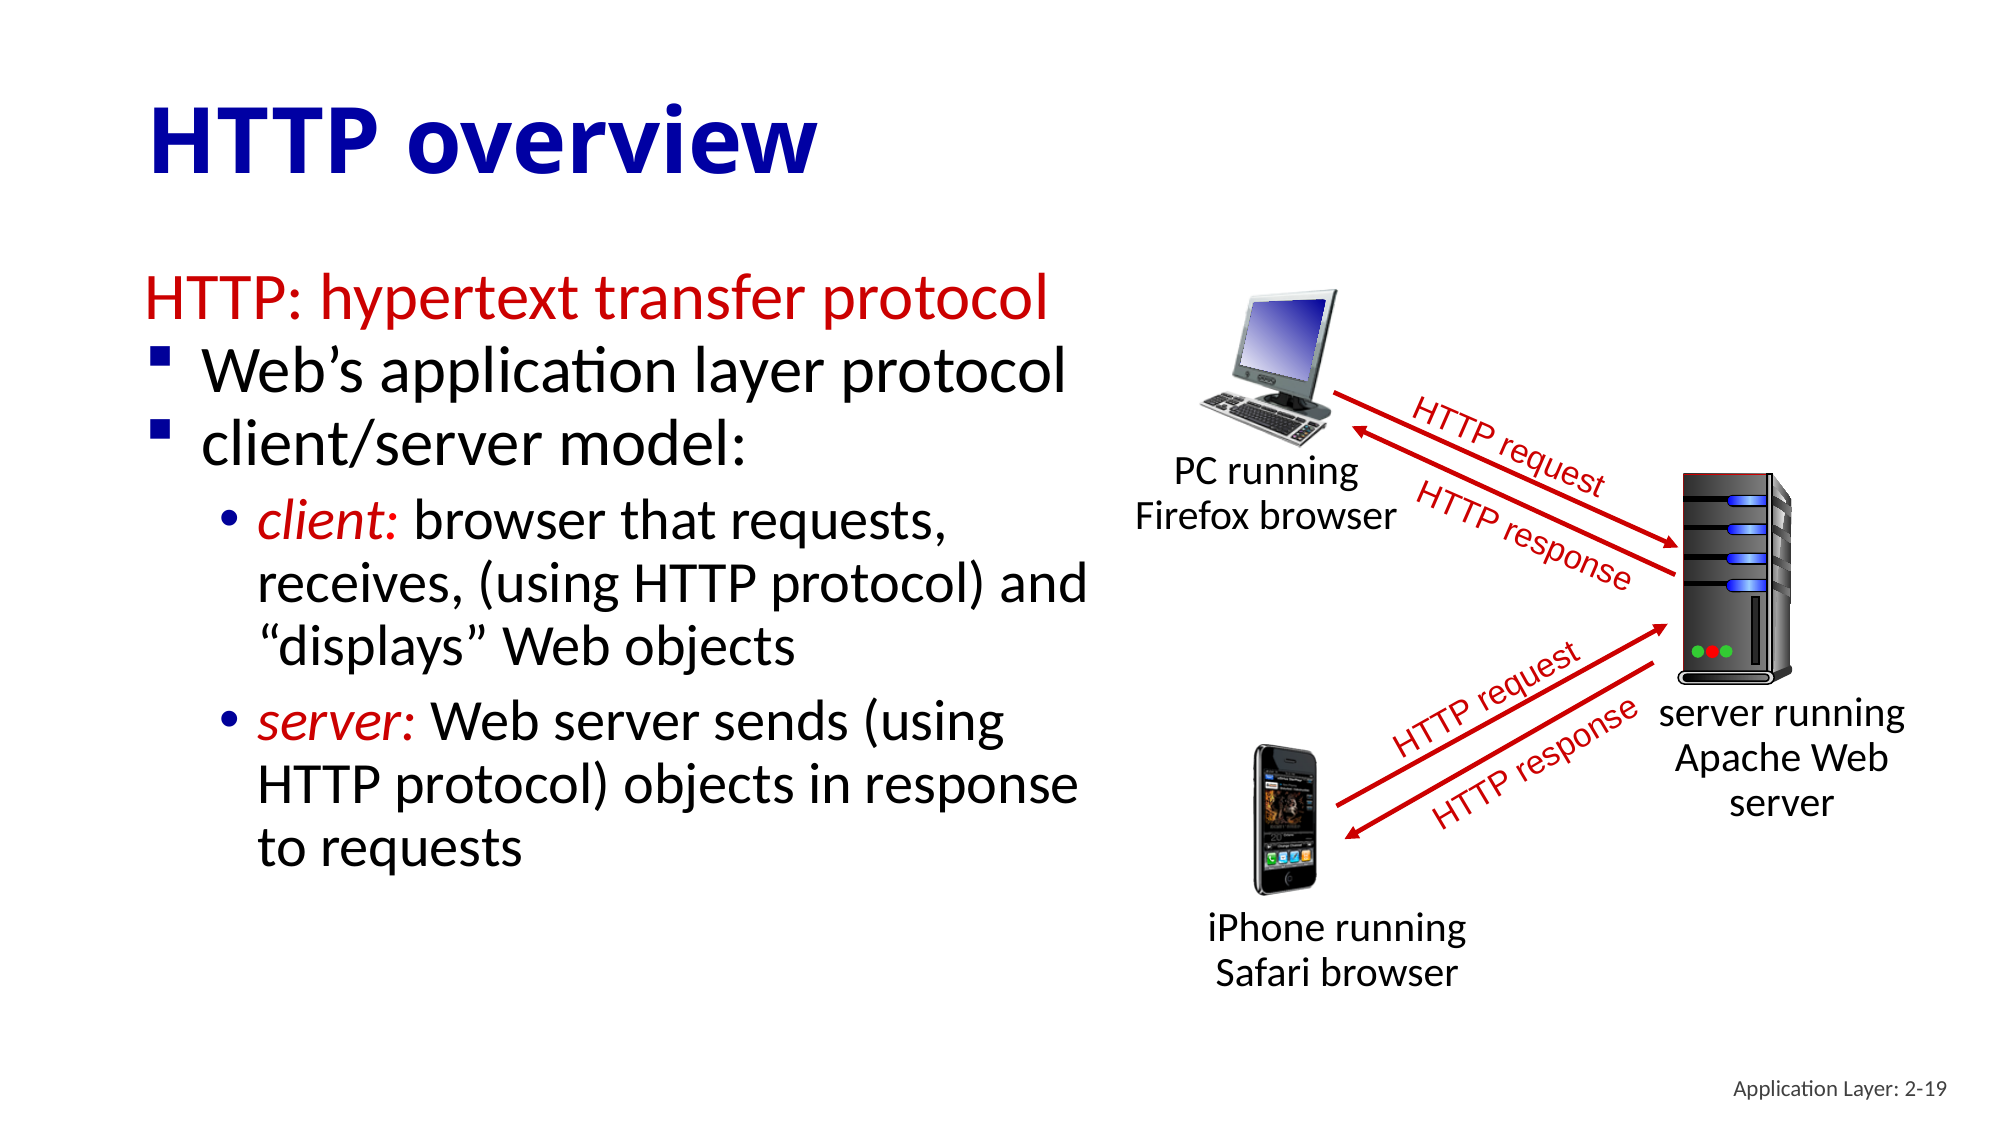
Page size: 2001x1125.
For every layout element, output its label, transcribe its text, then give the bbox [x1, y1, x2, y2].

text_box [1337, 676, 1661, 825]
text_box HTTP: hypertext transfer protocol Web’s application layer protocol client/server model: client: browser that requests, receives, (using HTTP protocol) and “displays” Web objects server: Web server sends (using HTTP protocol) objects in response to requests [129, 263, 1113, 1027]
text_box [1329, 637, 1675, 793]
text_box iPhone running Safari browser [1155, 897, 1519, 1003]
text_box PC running Firefox browser [1080, 440, 1333, 546]
slide_number Application Layer: 2-19 [1512, 1056, 1963, 1117]
picture [1253, 744, 1317, 896]
text_box server running Apache Web server [1583, 682, 1981, 833]
title HTTP overview [131, 70, 1856, 218]
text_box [1333, 392, 1679, 548]
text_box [1678, 473, 1793, 685]
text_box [1351, 426, 1676, 575]
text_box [1166, 282, 1342, 460]
